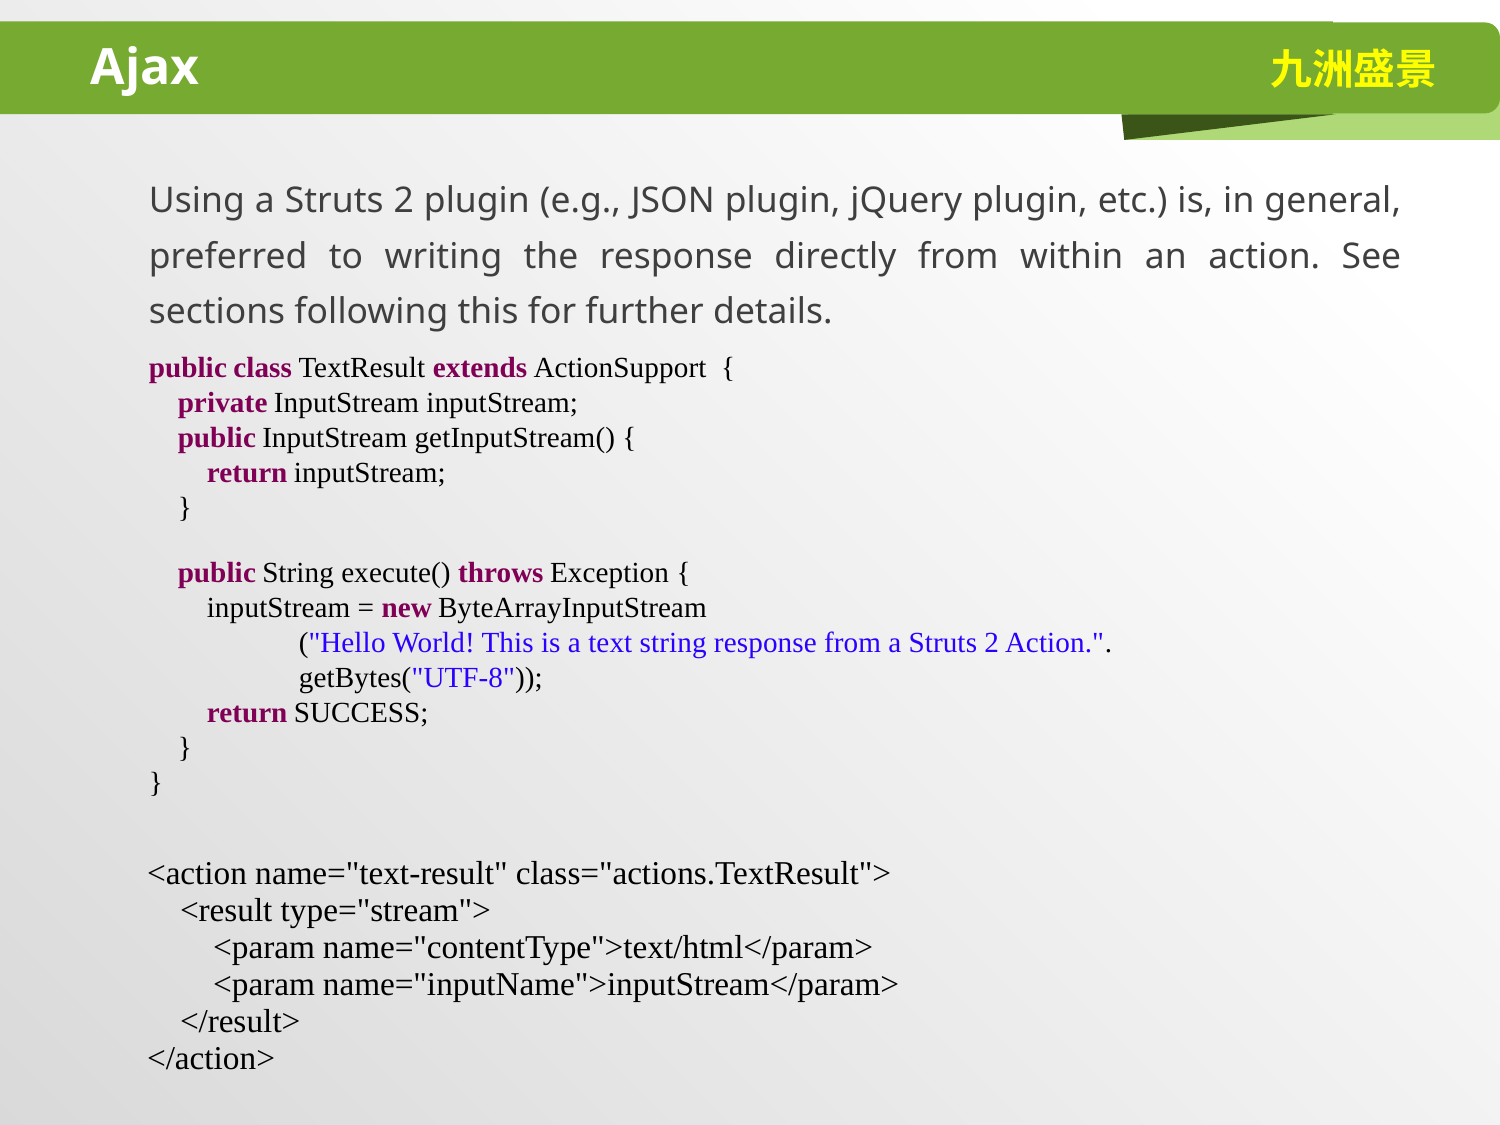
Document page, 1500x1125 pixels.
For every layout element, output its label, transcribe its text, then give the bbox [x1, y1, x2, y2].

table_header <action name="text-result" class="actions.TextResult"> <result type="stream"> <param name="contentType">text/html</param> <param name="inputName">inputStream</param> </result> </action> [147, 846, 1488, 1086]
text_box public class TextResult extends ActionSupport { private InputStream inputStream; public InputStream getInputStream() { return inputStream; } public String execute() throws Exception { inputStream = new ByteArrayInputStream ("Hello World! This is a text string response from a Struts 2 Action.". getBytes("UTF-8")); return SUCCESS; } } [148, 348, 1113, 798]
list Using a Struts 2 plugin (e.g., JSON plugin, jQuery plugin, etc.) is, in general, preferred to writing the response directly from within an action. See sections following this for further details. [75, 157, 1418, 1052]
text_box Ajax [75, 20, 1338, 105]
